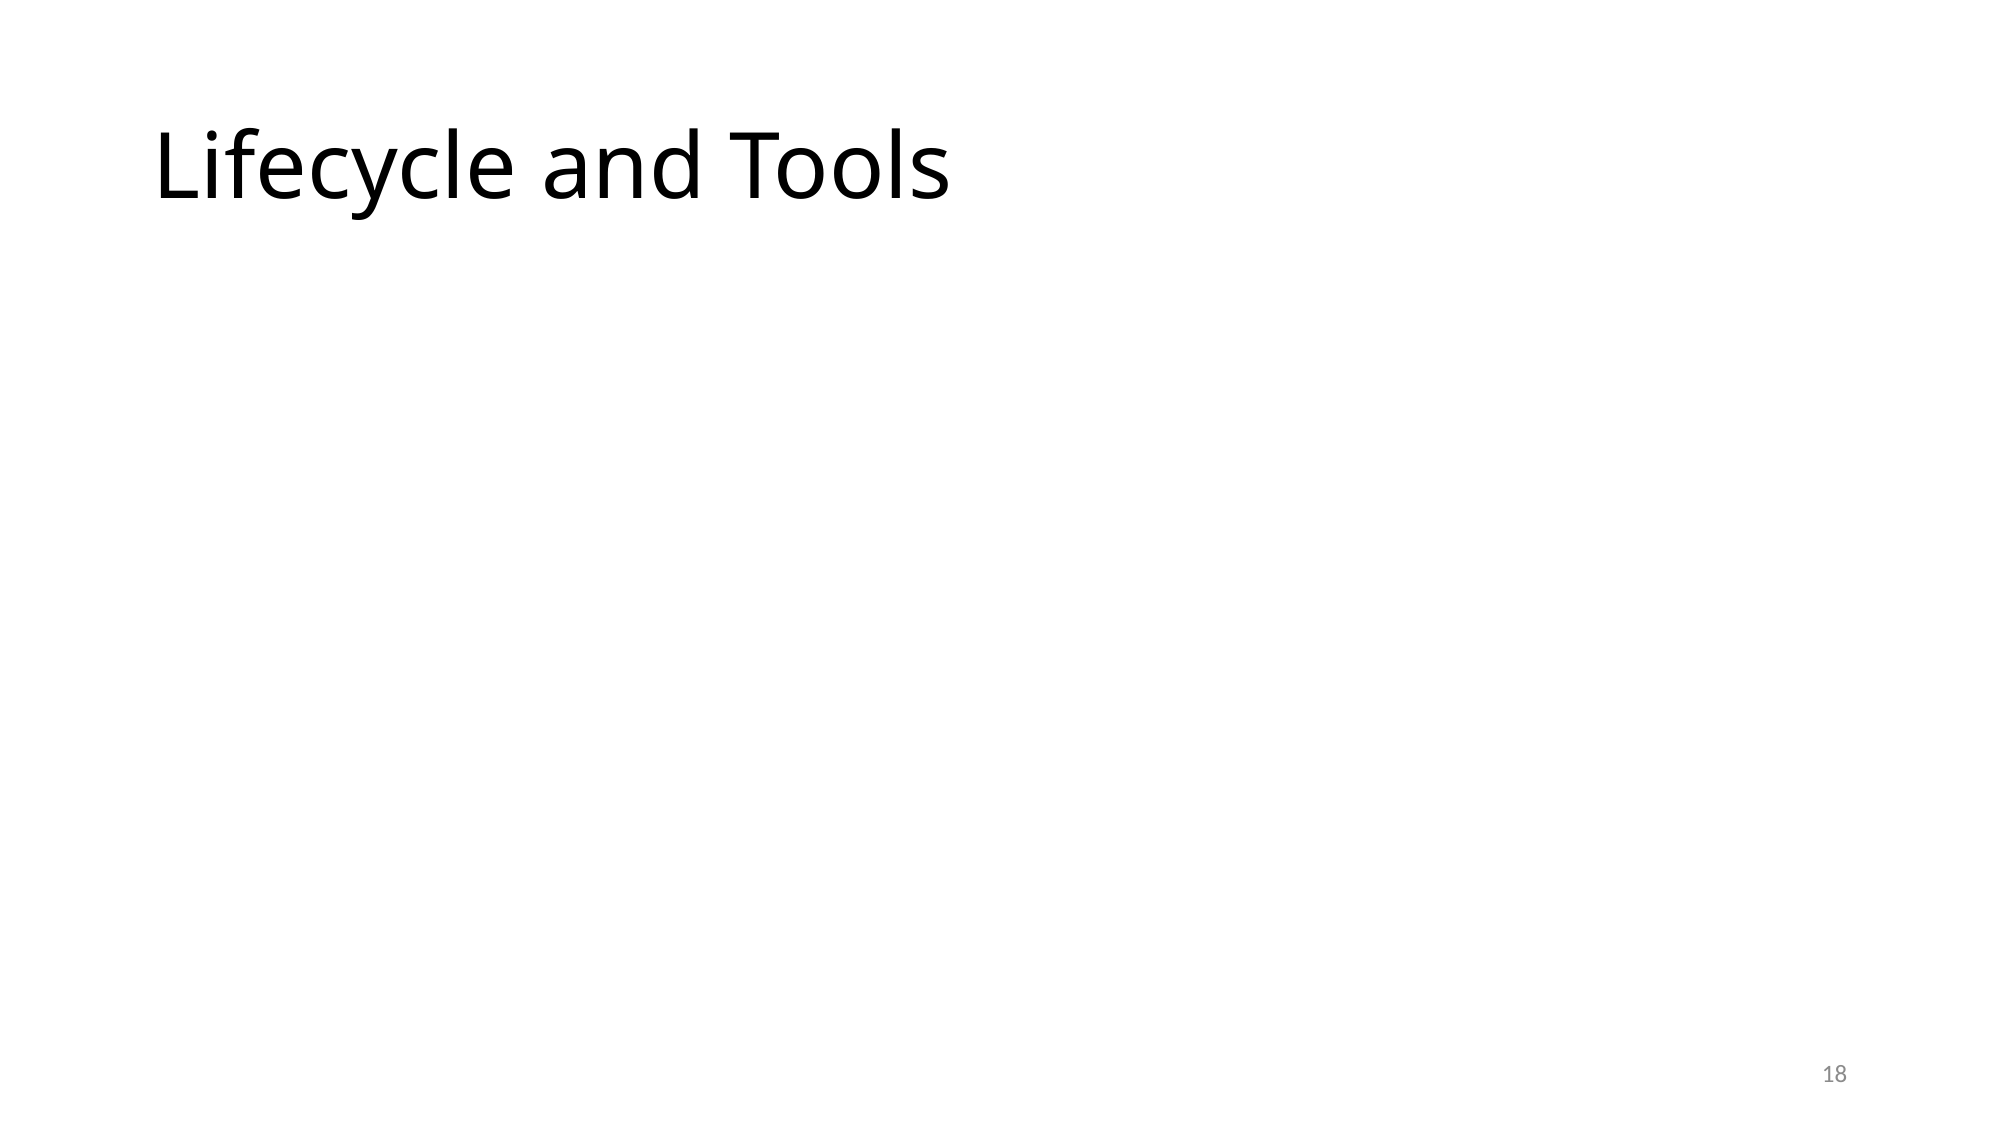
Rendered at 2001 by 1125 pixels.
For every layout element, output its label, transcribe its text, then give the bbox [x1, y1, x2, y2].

slide_number 18 [1412, 1042, 1863, 1103]
title Lifecycle and Tools [137, 59, 1863, 278]
